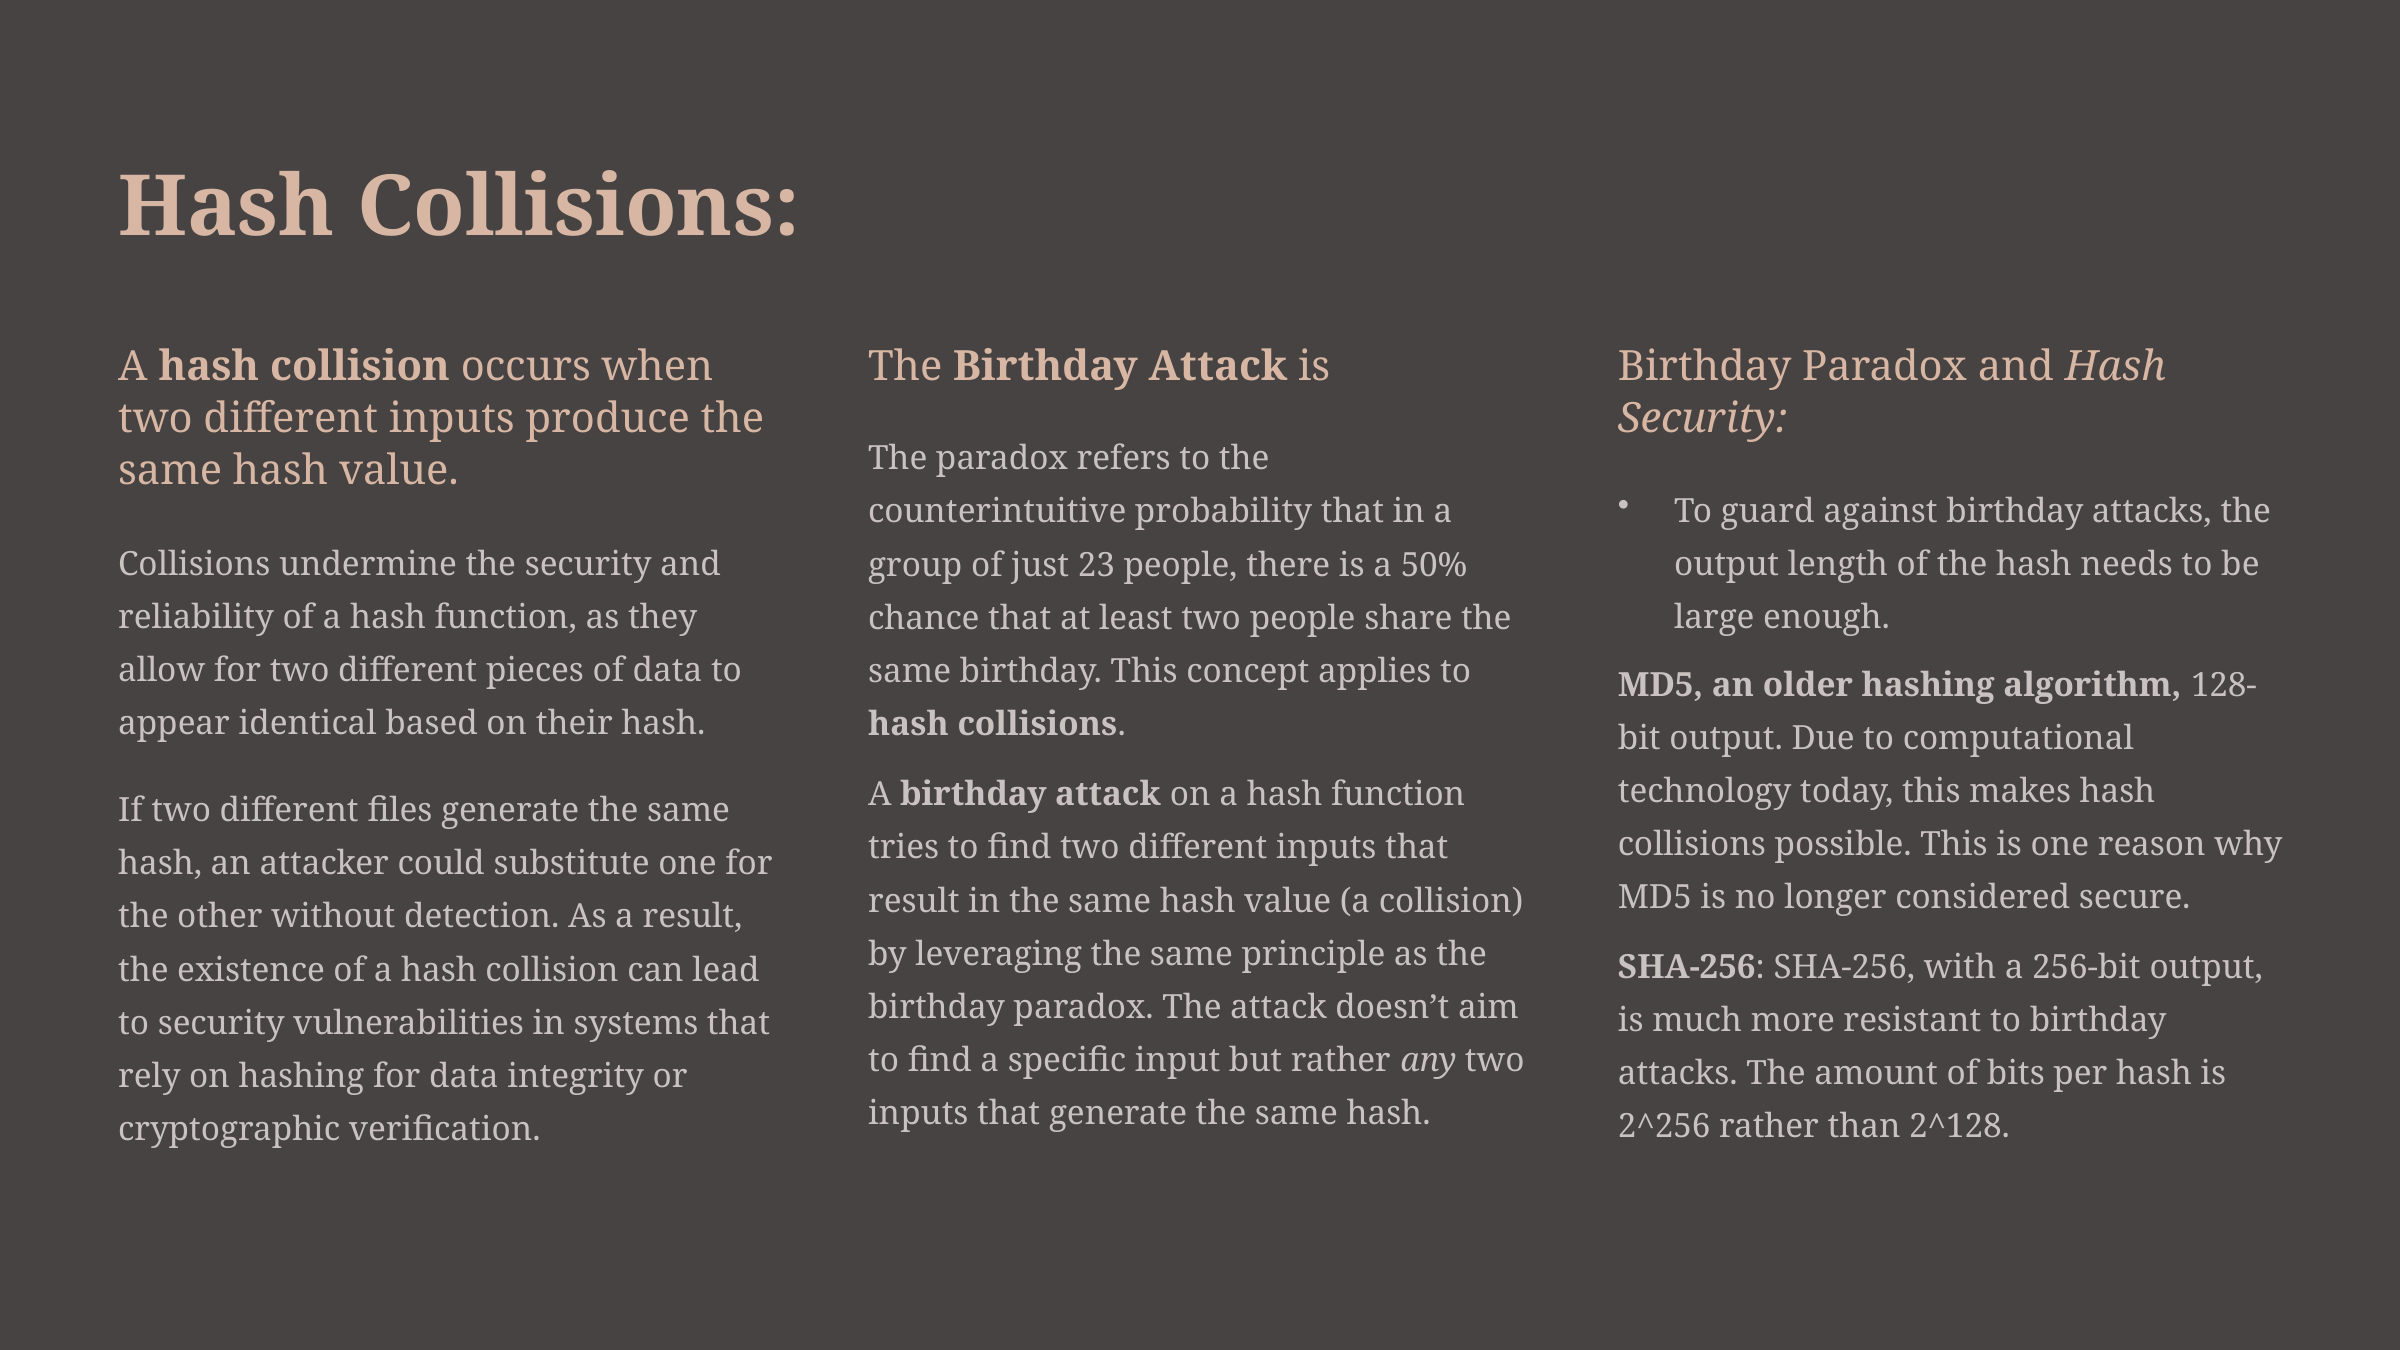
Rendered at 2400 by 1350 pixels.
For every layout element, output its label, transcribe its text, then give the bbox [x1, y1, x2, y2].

text_box To guard against birthday attacks, the output length of the hash needs to be large enough. [1617, 475, 2285, 638]
text_box MD5, an older hashing algorithm, 128-bit output. Due to computational technology today, this makes hash collisions possible. This is one reason why MD5 is no longer considered secure. [1617, 649, 2285, 920]
text_box The Birthday Attack is [868, 336, 1332, 390]
text_box A hash collision occurs when two different inputs produce the same hash value. [118, 336, 785, 495]
text_box SHA-256: SHA-256, with a 256-bit output, is much more resistant to birthday attacks. The amount of bits per hash is 2^256 rather than 2^128. [1617, 931, 2285, 1148]
text_box If two different files generate the same hash, an attacker could substitute one for the other without detection. As a result, the existence of a hash collision can lead to security vulnerabilities in systems that rely on hashing for data integrity or cryptographic verification. [118, 775, 785, 1154]
text_box Hash Collisions: [118, 146, 963, 253]
text_box Collisions undermine the security and reliability of a hash function, as they allow for two different pieces of data to appear identical based on their hash. [118, 528, 785, 745]
text_box Birthday Paradox and Hash Security: [1617, 336, 2285, 443]
text_box The paradox refers to the counterintuitive probability that in a group of just 23 people, there is a 50% chance that at least two people share the same birthday. This concept applies to hash collisions. [868, 423, 1535, 748]
text_box A birthday attack on a hash function tries to find two different inputs that result in the same hash value (a collision) by leveraging the same principle as the birthday paradox. The attack doesn’t aim to find a specific input but rather any two inputs that generate the same hash. [868, 759, 1535, 1192]
